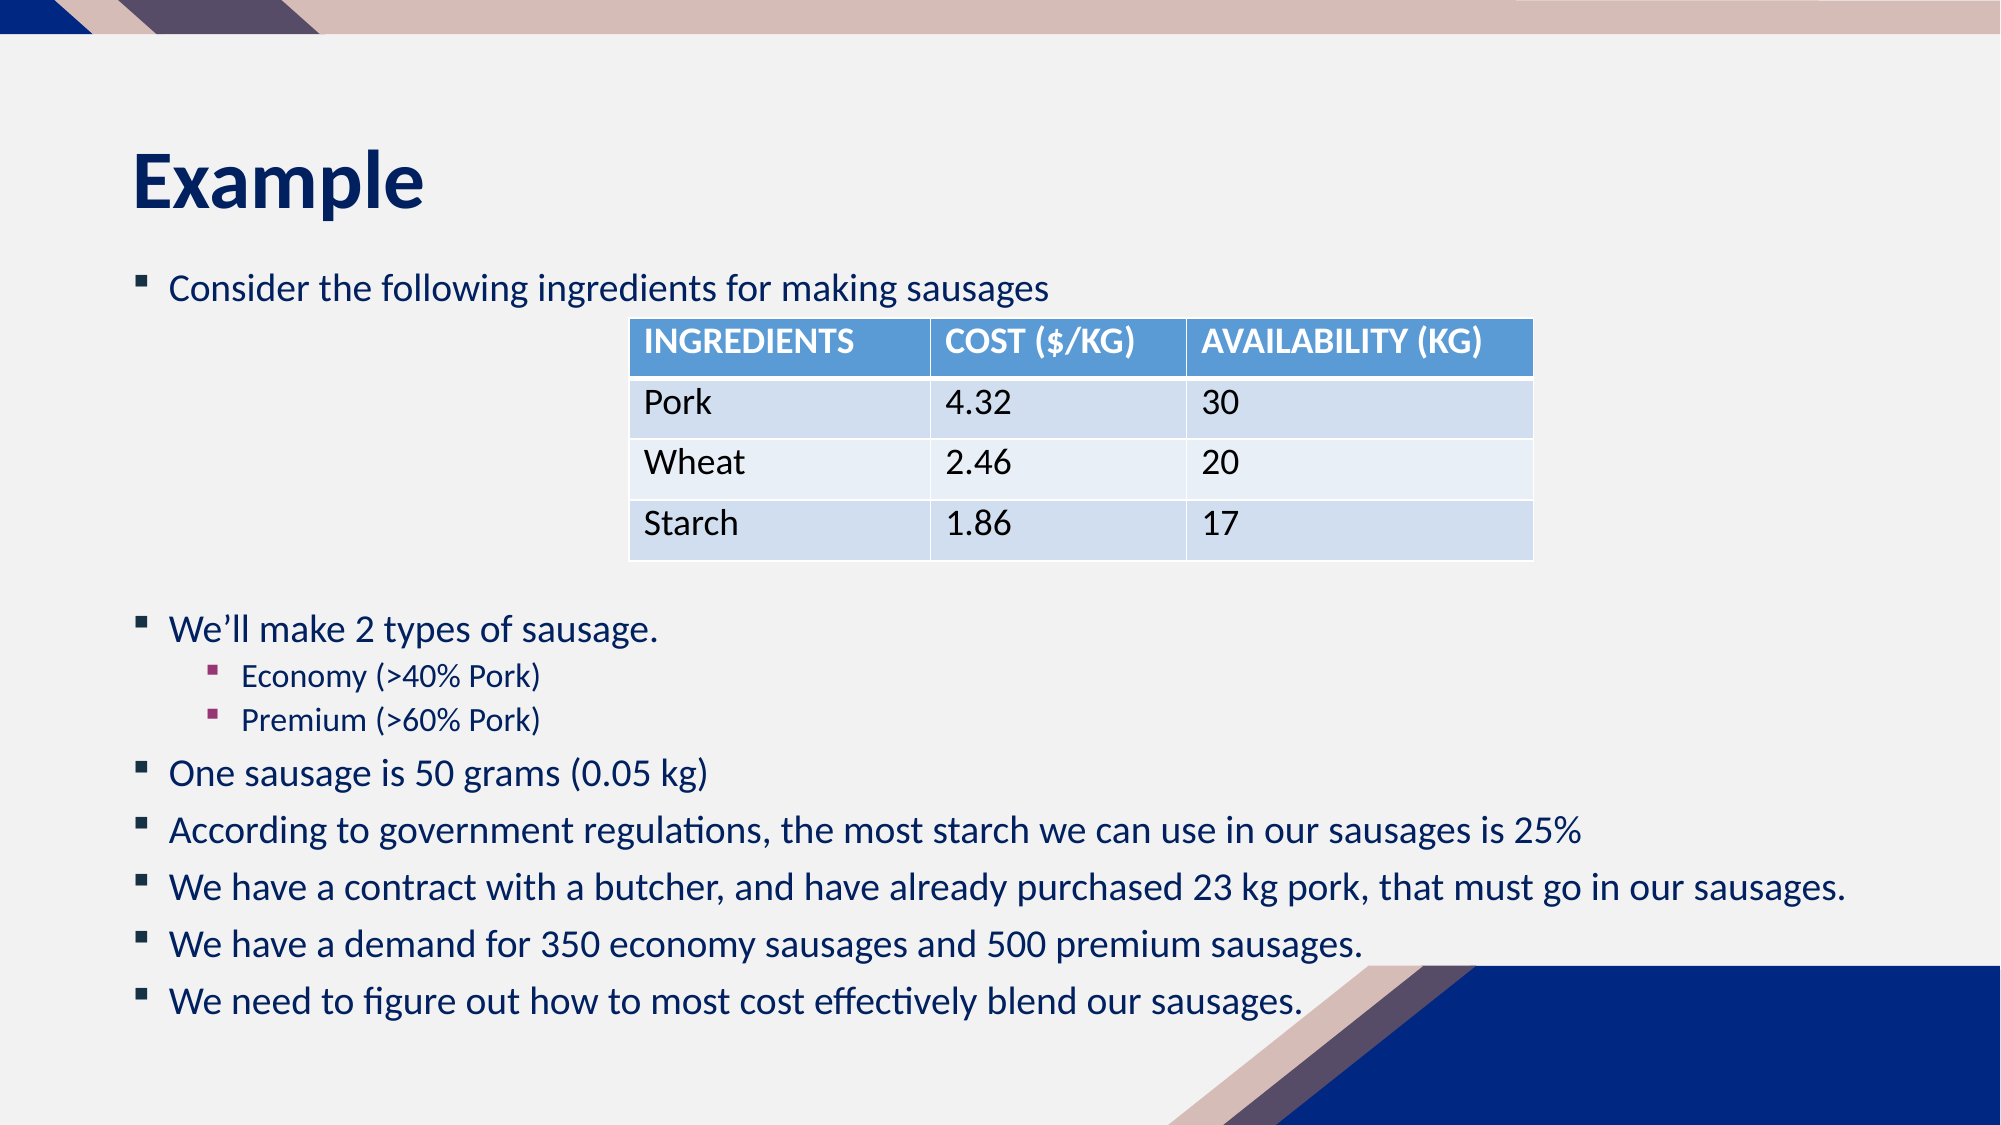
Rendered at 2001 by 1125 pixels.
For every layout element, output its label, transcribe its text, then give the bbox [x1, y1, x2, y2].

table_header AVAILABILITY (KG) [1187, 319, 1533, 376]
table_cell 4.32 [931, 381, 1186, 438]
table_cell 1.86 [931, 501, 1186, 560]
table_header COST ($/KG) [931, 319, 1186, 376]
table_cell 2.46 [931, 440, 1186, 499]
table_cell 30 [1187, 381, 1533, 438]
list Consider the following ingredients for making sausages We’ll make 2 types of sausage. Economy (>40% Pork) Premium (>60% Pork) One sausage is 50 grams (0.05 kg) According to government regulations, the most starch we can use in our sausages is 25% We have a contract with a butcher, and have already purchased 23 kg pork, that must go in our sausages. We have a demand for 350 economy sausages and 500 premium sausages. We need to figure out how to most cost effectively blend our sausages. [117, 259, 1885, 1075]
table_cell 20 [1187, 440, 1533, 499]
table_cell Starch [630, 501, 930, 560]
table_header INGREDIENTS [630, 319, 930, 376]
table_cell Pork [630, 381, 930, 438]
title Example [117, 73, 1885, 259]
table_cell Wheat [630, 440, 930, 499]
table_cell 17 [1187, 501, 1533, 560]
